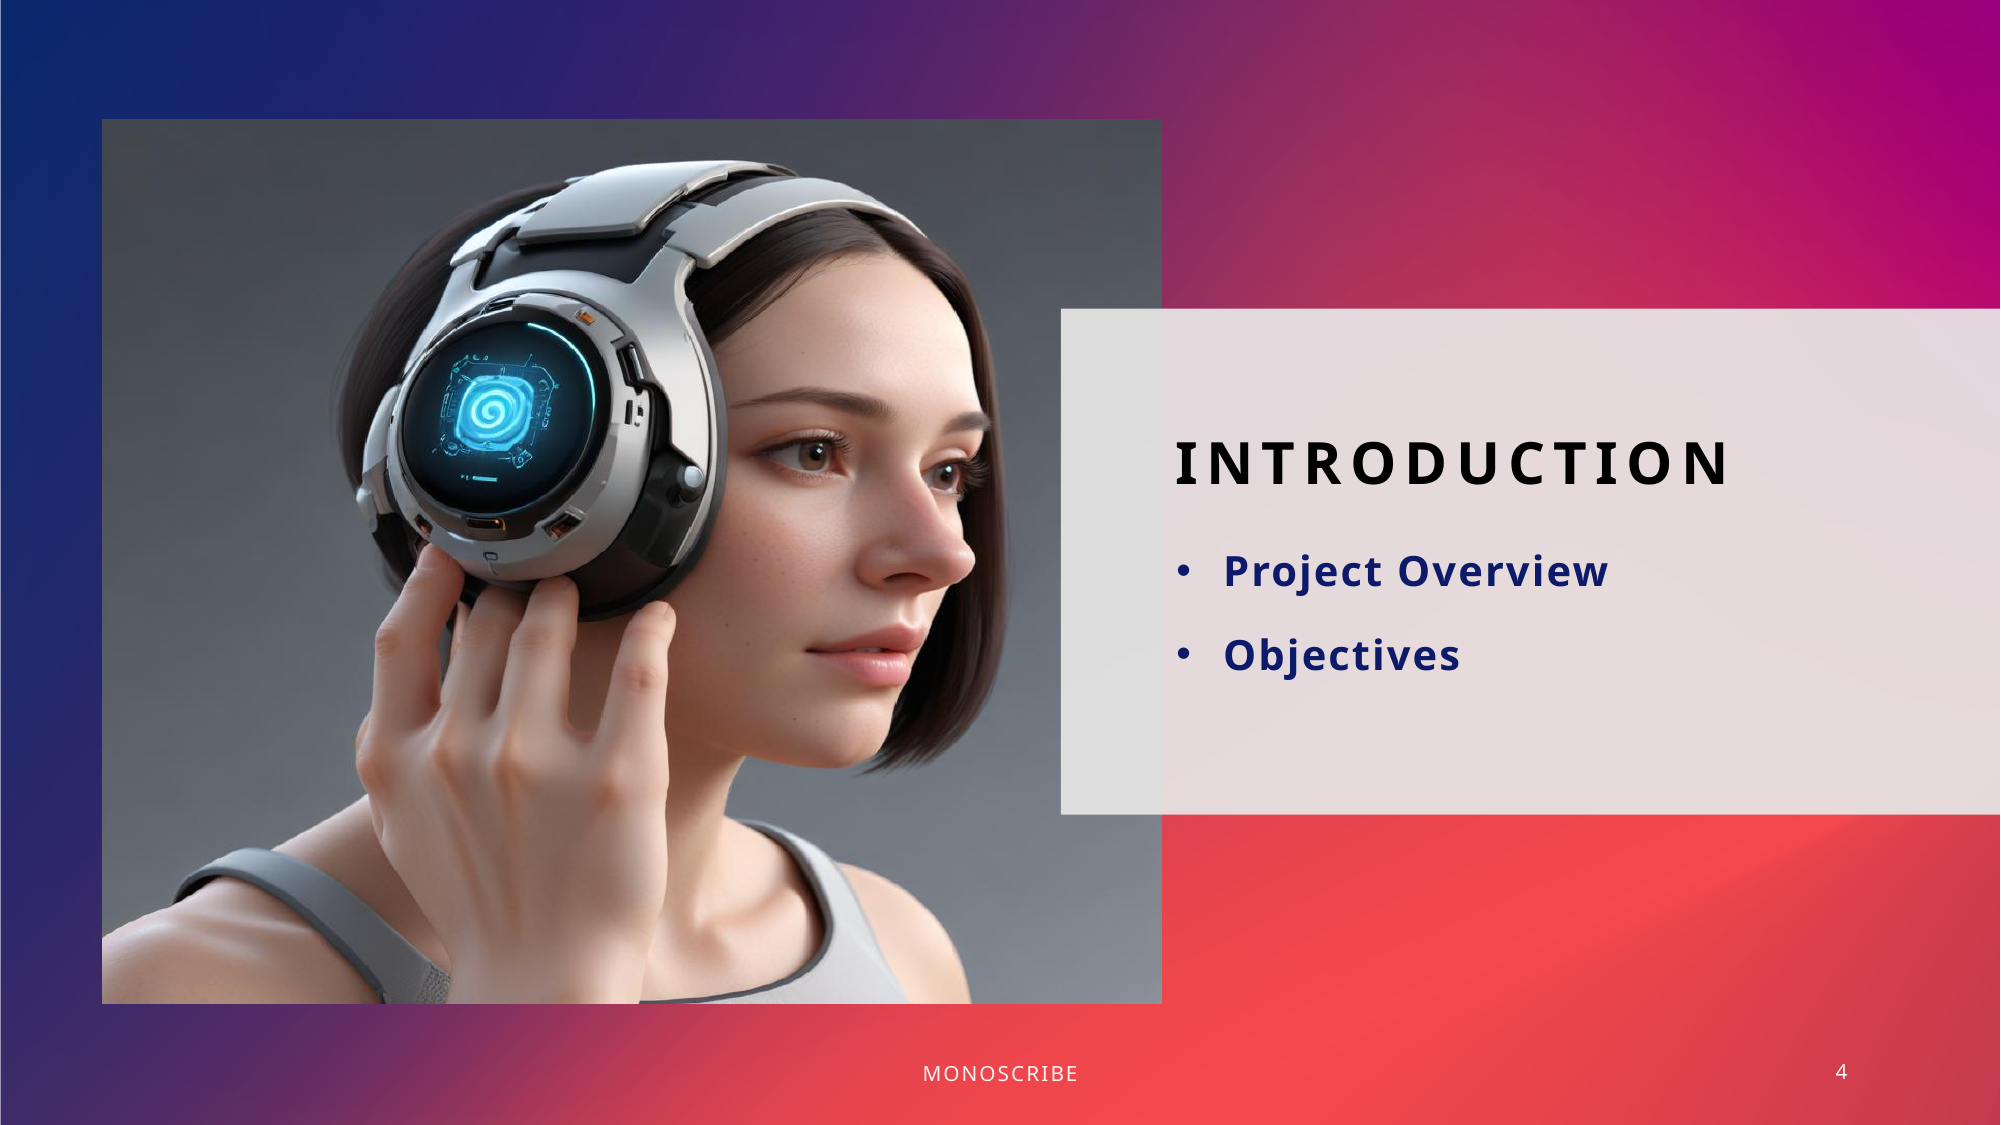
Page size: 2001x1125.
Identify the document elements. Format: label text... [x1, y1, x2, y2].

picture [0, 0, 2000, 1125]
footer MonoScribe [662, 1042, 1338, 1103]
title introduction [1162, 308, 2000, 815]
slide_number 4 [1412, 1042, 1863, 1103]
list Project Overview Objectives [1162, 525, 1919, 738]
